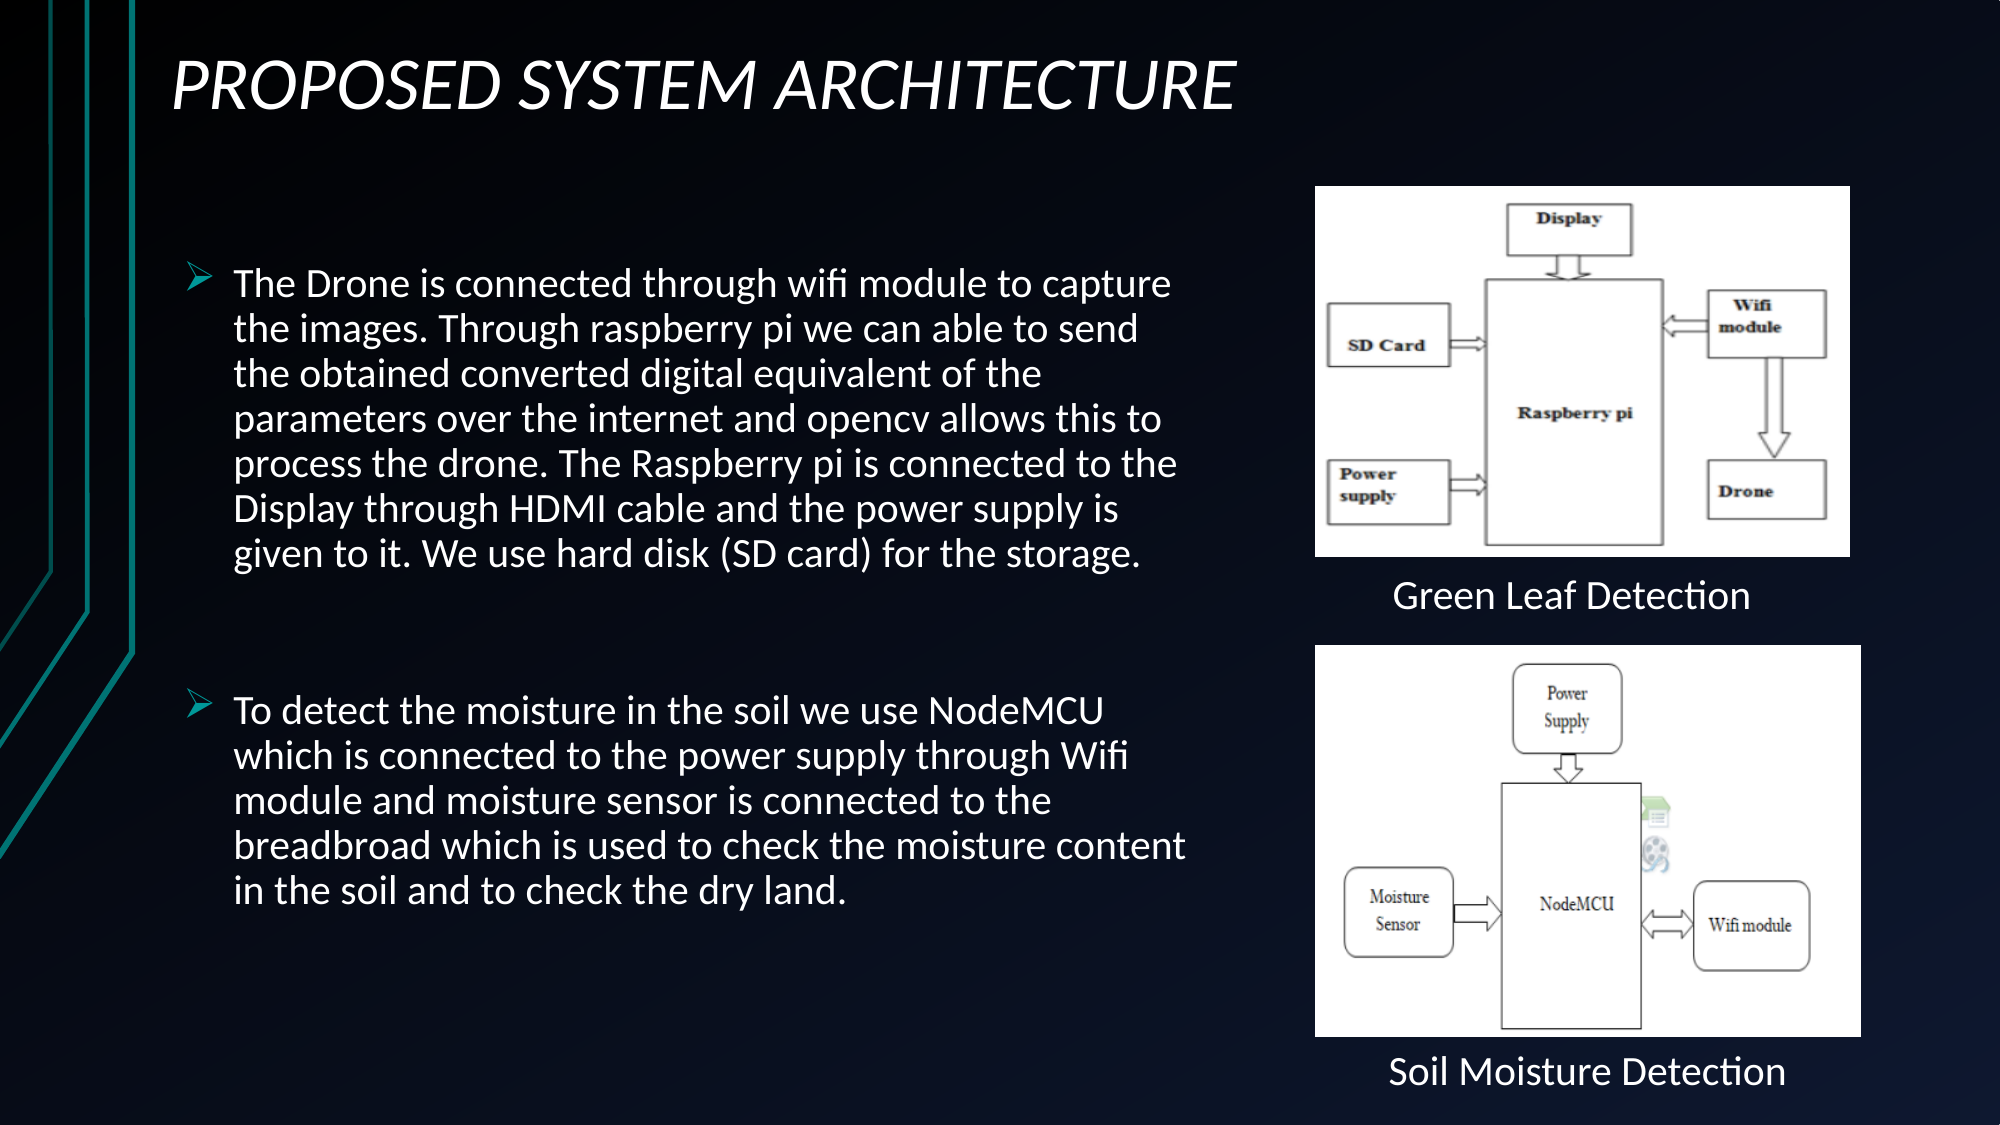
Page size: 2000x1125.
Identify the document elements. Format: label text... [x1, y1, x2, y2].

text_box Green Leaf Detection [1377, 560, 1881, 625]
picture [1314, 185, 1850, 557]
title PROPOSED SYSTEM ARCHITECTURE [149, 31, 1850, 136]
picture [1314, 644, 1863, 1037]
list The Drone is connected through wifi module to capture the images. Through raspberry pi we can able to send the obtained converted digital equivalent of the parameters over the internet and opencv allows this to process the drone. The Raspberry pi is connected to the Display through HDMI cable and the power supply is given to it. We use hard disk (SD card) for the storage. To detect the moisture in the soil we use NodeMCU which is connected to the power supply through Wifi module and moisture sensor is connected to the breadbroad which is used to check the moisture content in the soil and to check the dry land. [163, 168, 1215, 1059]
text_box Soil Moisture Detection [1373, 1036, 1948, 1102]
